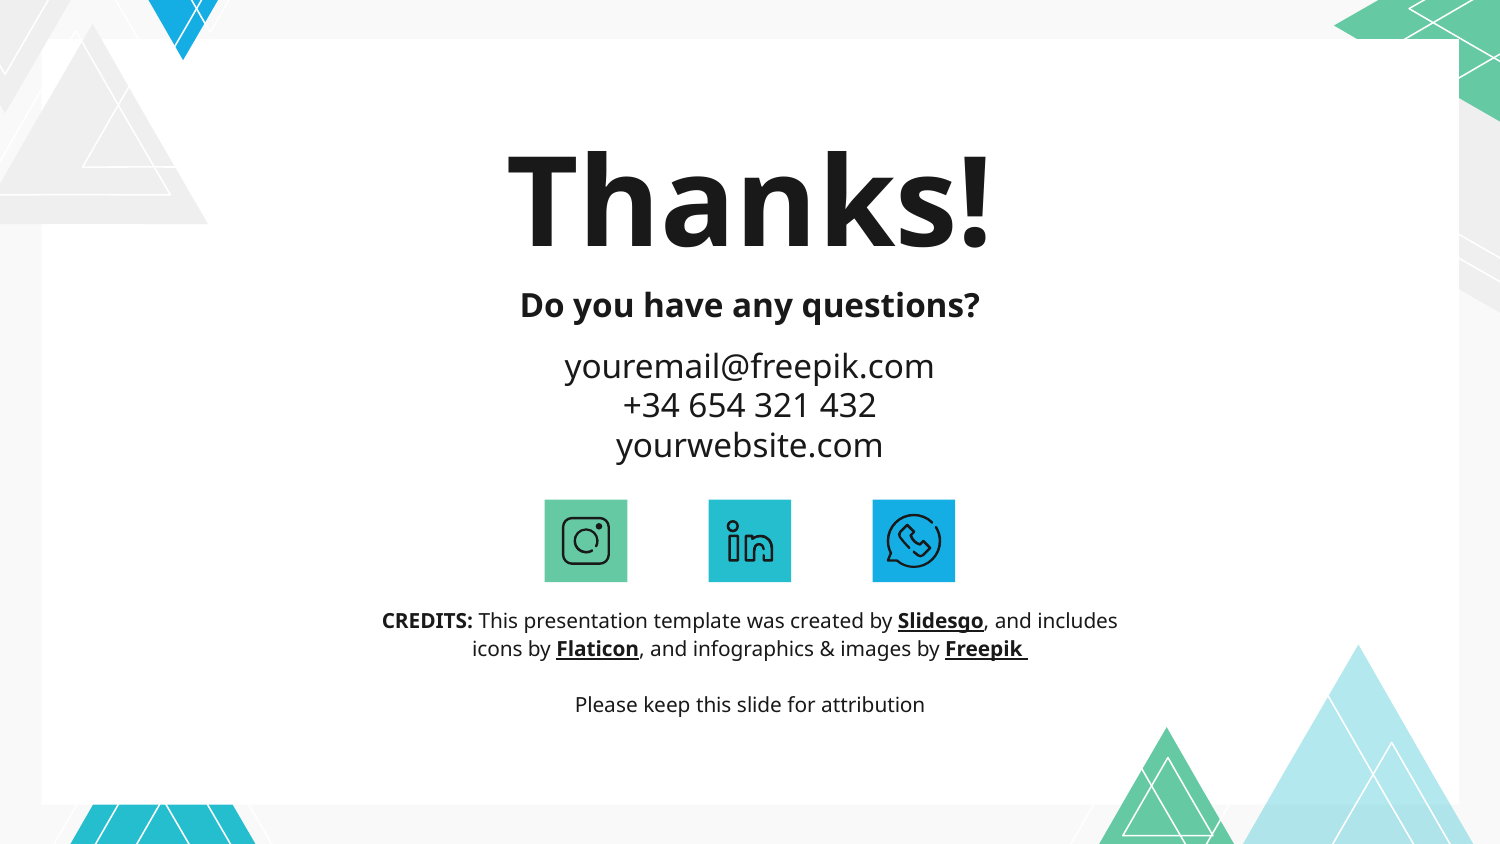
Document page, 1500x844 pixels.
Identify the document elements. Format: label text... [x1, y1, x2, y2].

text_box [726, 519, 774, 562]
title Thanks! [385, 112, 1115, 268]
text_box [561, 516, 611, 566]
text_box [544, 499, 628, 583]
text_box Please keep this slide for attribution [409, 676, 1091, 720]
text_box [886, 513, 942, 569]
subtitle Do you have any questions? youremail@freepik.com +34 654 321 432 yourwebsite.com [385, 268, 1115, 494]
text_box [872, 499, 956, 583]
text_box [708, 499, 792, 583]
